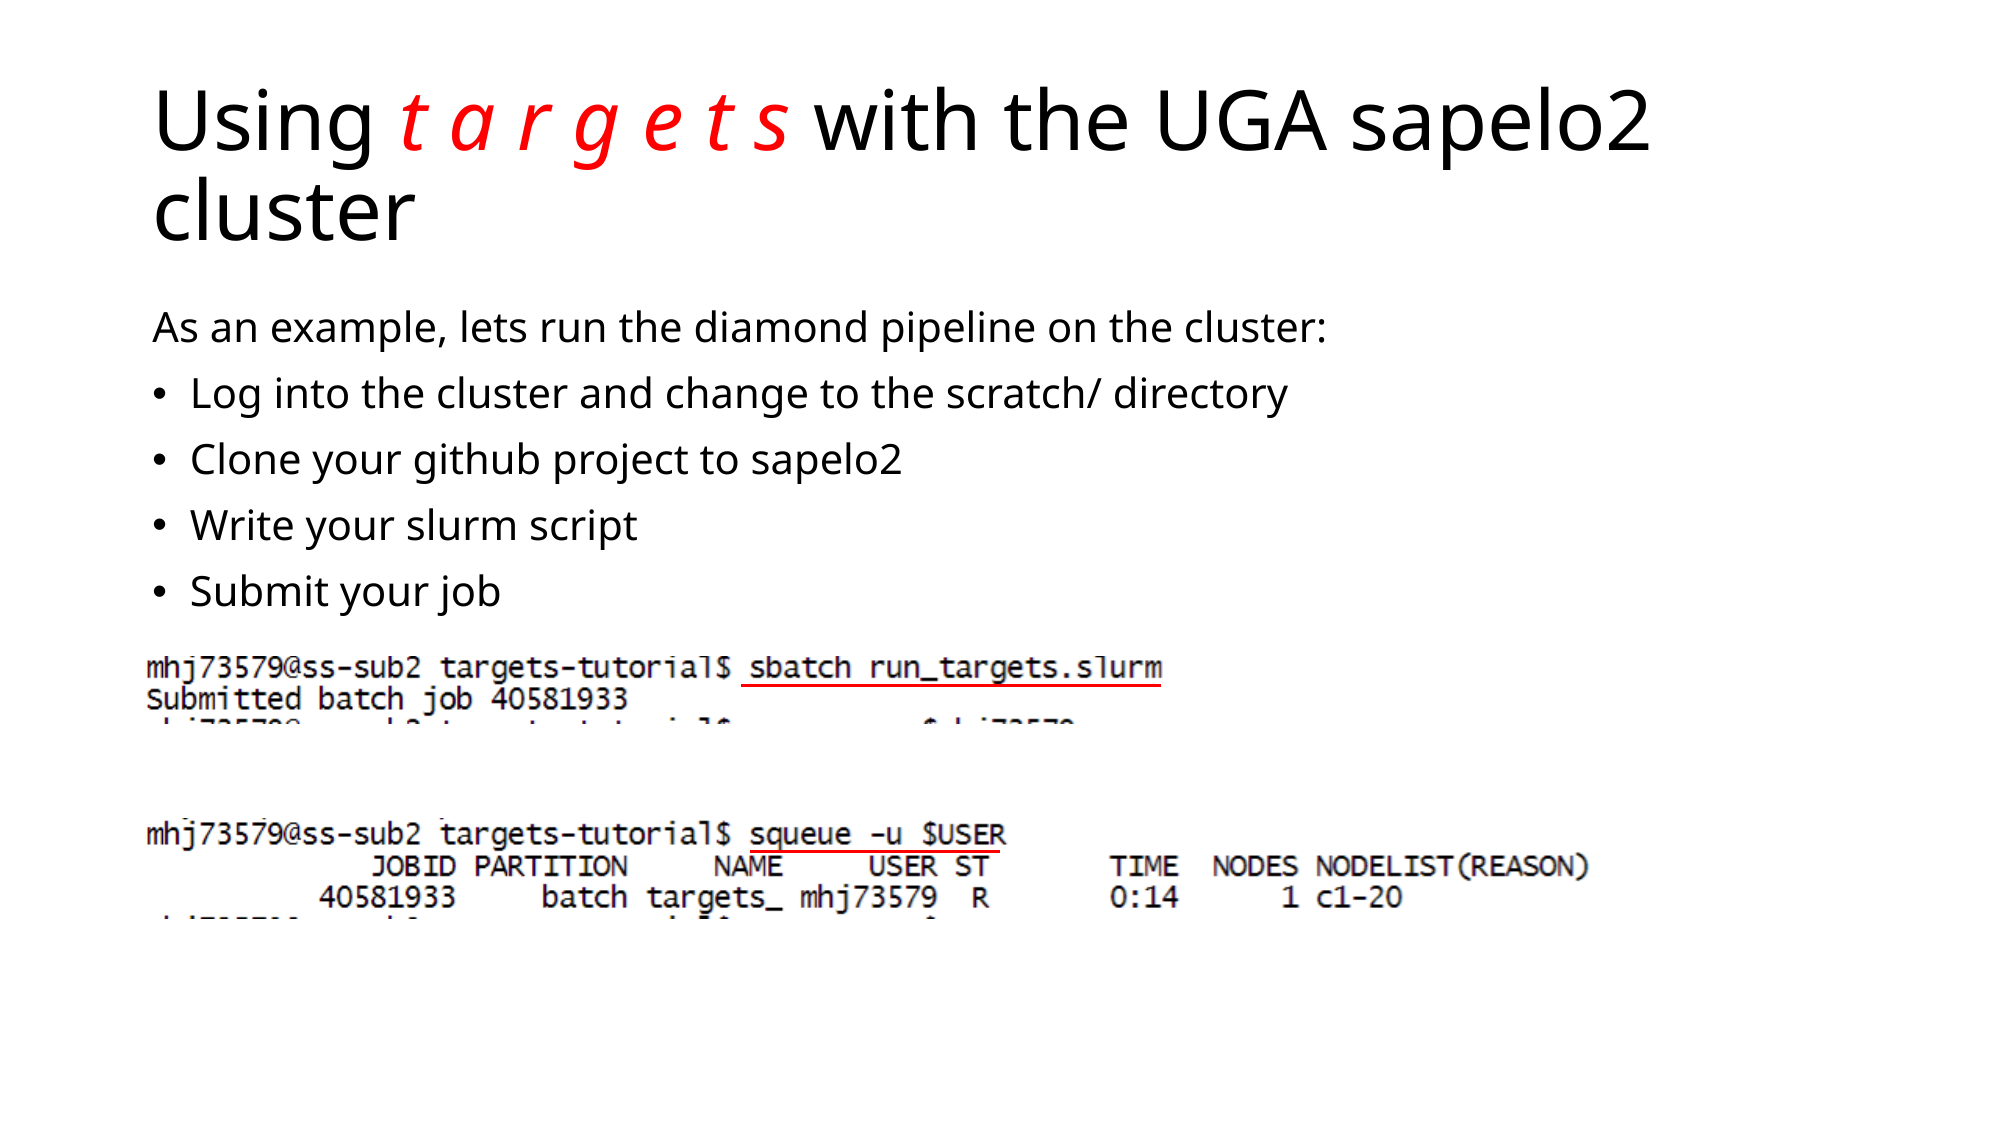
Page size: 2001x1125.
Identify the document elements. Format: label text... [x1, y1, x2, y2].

title Using t a r g e t s with the UGA sapelo2 cluster [137, 59, 1863, 278]
list As an example, lets run the diamond pipeline on the cluster: Log into the cluster and change to the scratch/ directory Clone your github project to sapelo2 Write your slurm script Submit your job [137, 299, 1863, 1014]
picture [136, 817, 1606, 919]
picture [136, 655, 1181, 725]
